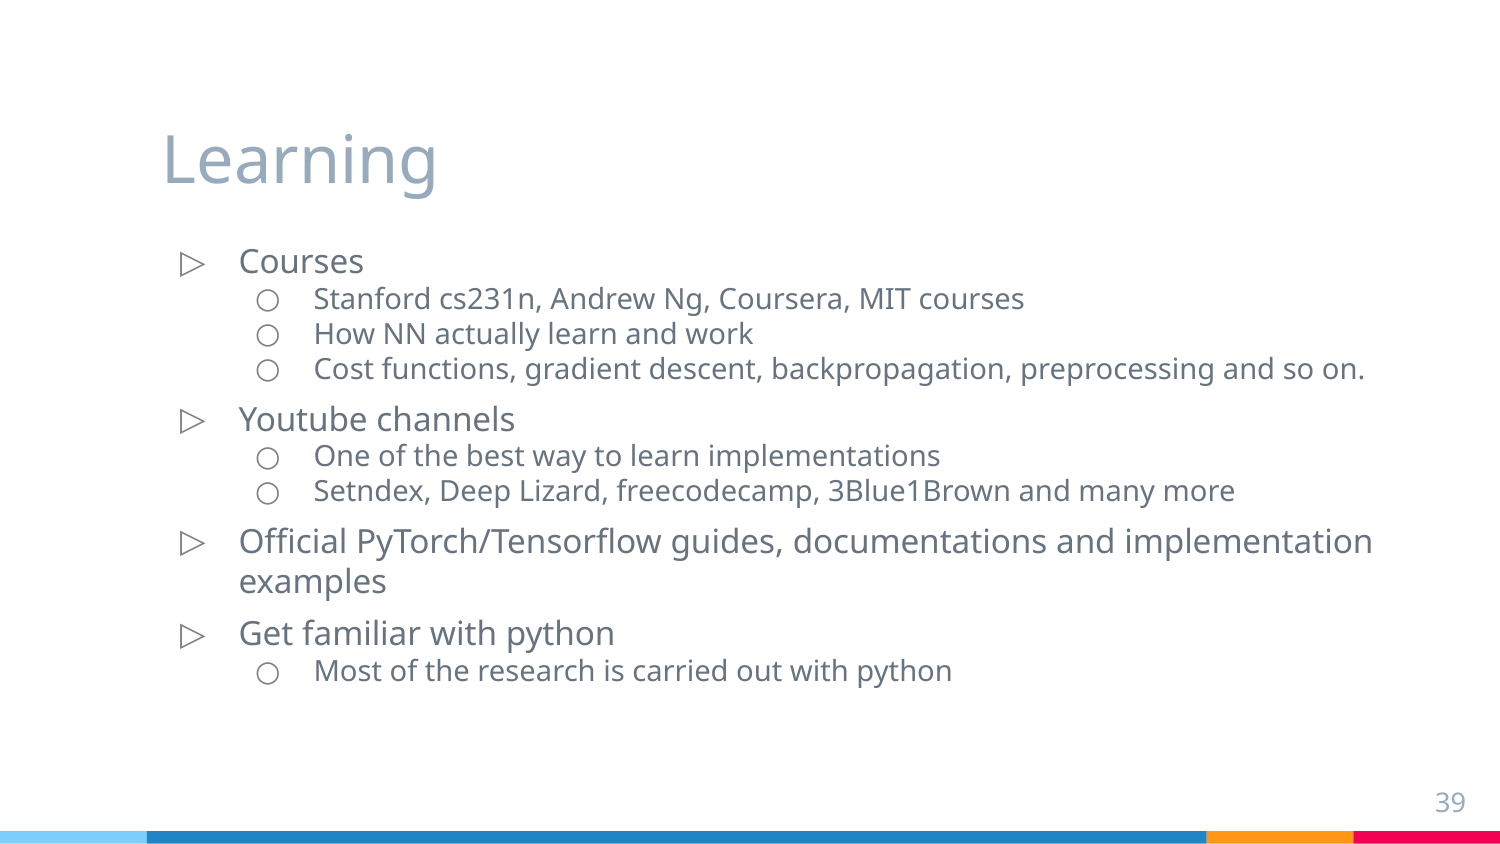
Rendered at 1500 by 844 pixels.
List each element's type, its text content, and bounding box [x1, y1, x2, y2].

slide_number 39 [1391, 770, 1482, 822]
list Courses Stanford cs231n, Andrew Ng, Coursera, MIT courses How NN actually learn and work Cost functions, gradient descent, backpropagation, preprocessing and so on. Youtube channels One of the best way to learn implementations Setndex, Deep Lizard, freecodecamp, 3Blue1Brown and many more Official PyTorch/Tensorflow guides, documentations and implementation examples Get familiar with python Most of the research is carried out with python [148, 225, 1455, 809]
title Learning [146, 71, 1398, 212]
